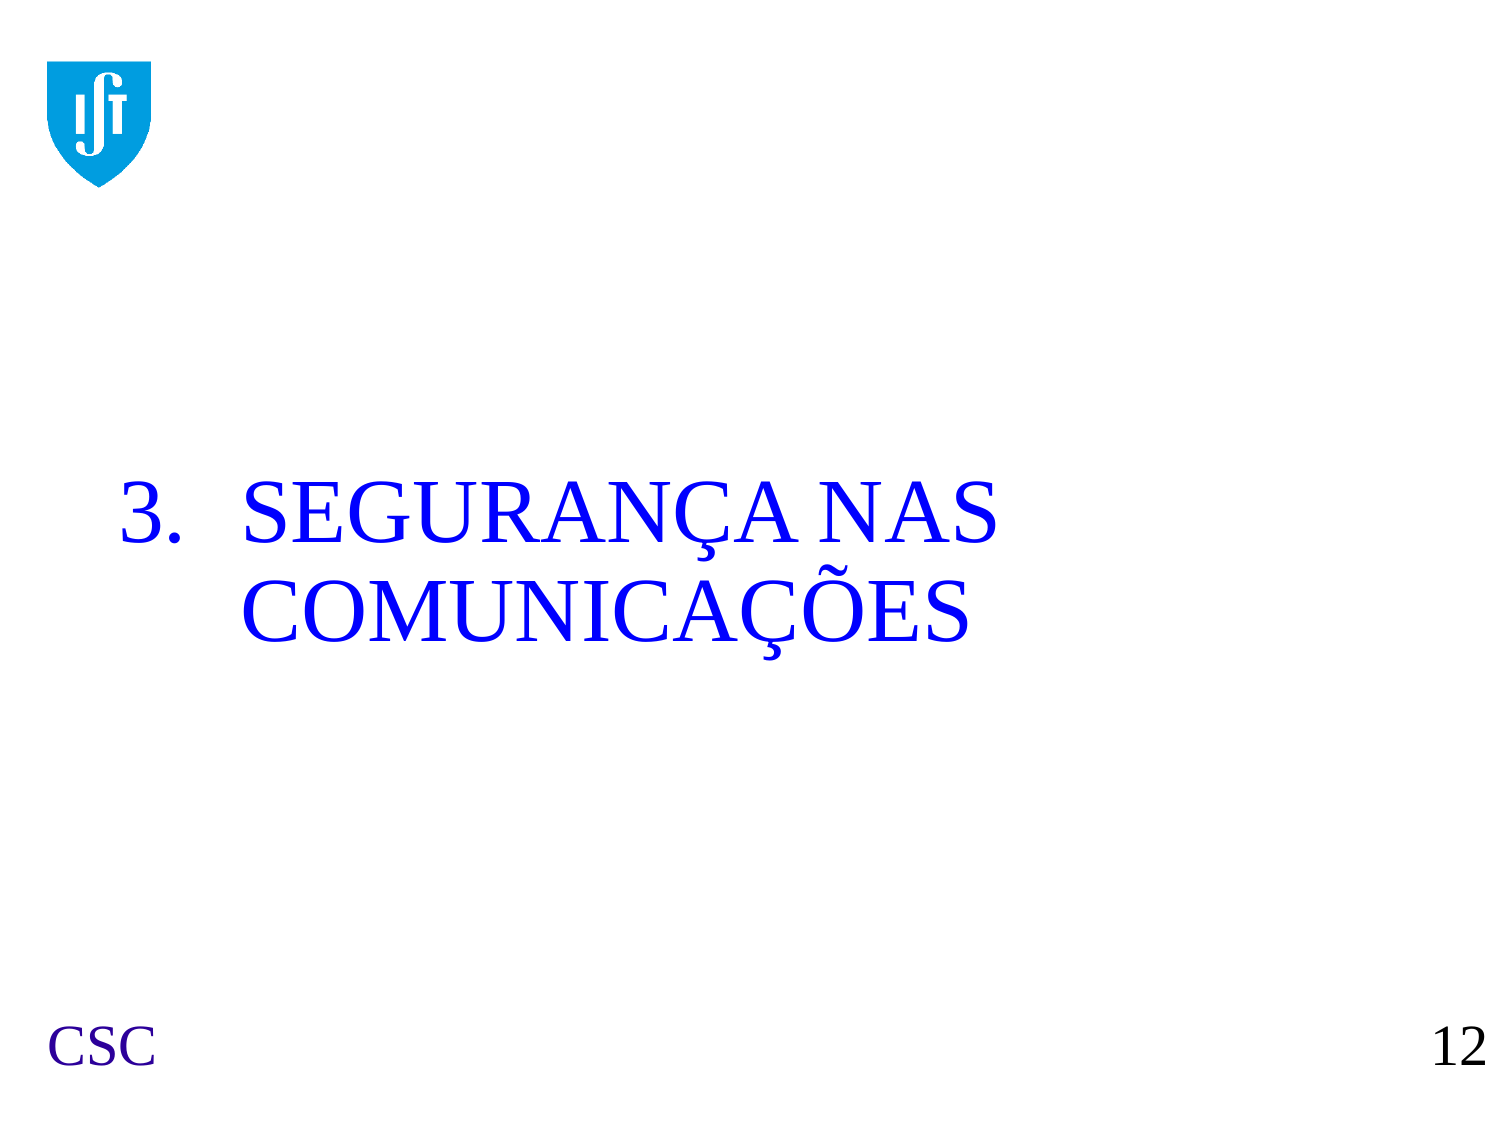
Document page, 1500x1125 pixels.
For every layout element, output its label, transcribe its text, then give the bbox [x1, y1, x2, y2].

picture [44, 59, 153, 193]
text_box 12 [1415, 999, 1500, 1085]
title SEGURANÇA NAS COMUNICAÇÕES [103, 453, 1397, 672]
text_box CSC [4, 999, 201, 1085]
